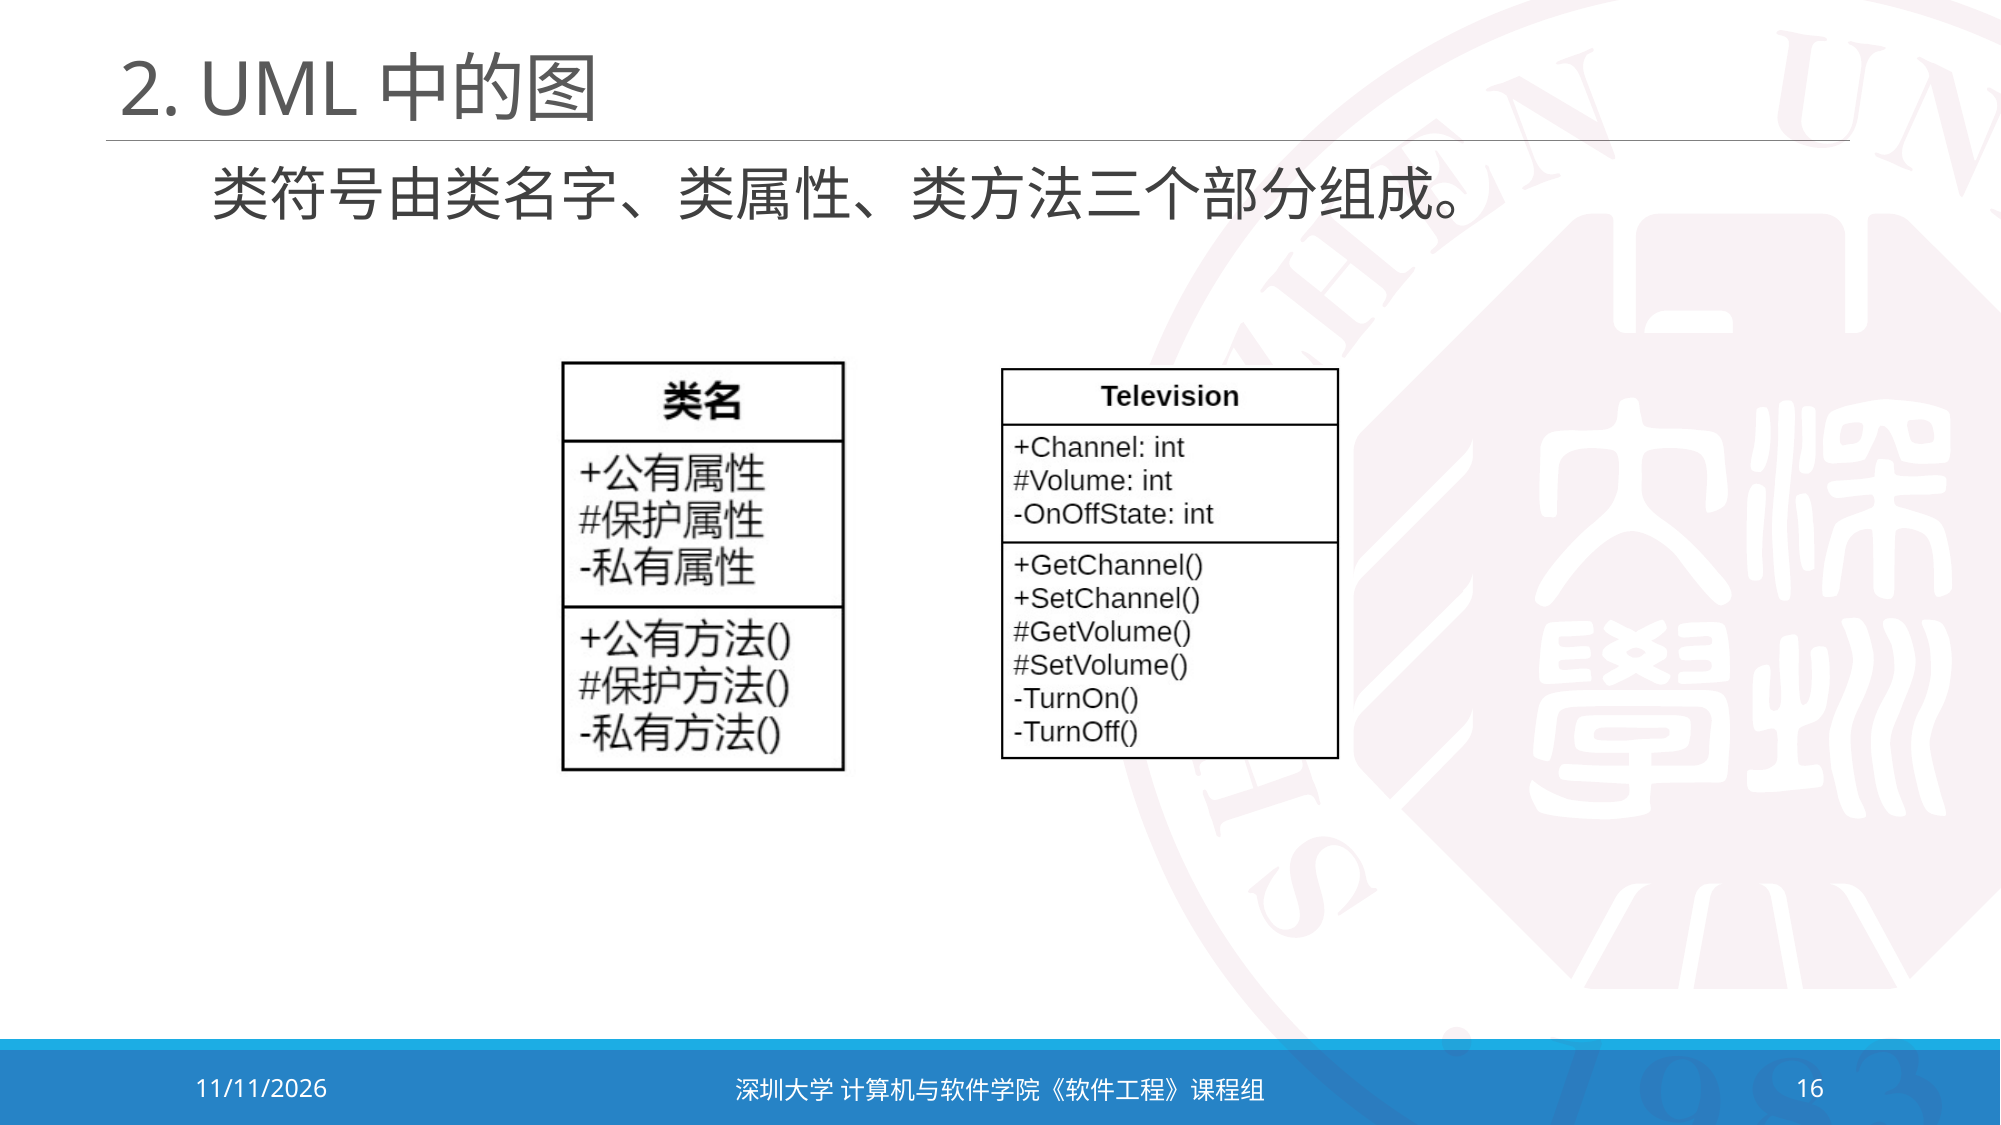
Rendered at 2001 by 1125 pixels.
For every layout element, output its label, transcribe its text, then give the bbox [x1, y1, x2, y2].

slide_number 16 [1624, 1059, 1840, 1120]
footer 深圳大学 计算机与软件学院《软件工程》课程组 [604, 1059, 1396, 1120]
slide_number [180, 1059, 586, 1120]
title 2. UML中的图 [104, 0, 1856, 139]
list 类符号由类名字、类属性、类方法三个部分组成。 [104, 158, 1878, 1008]
picture [999, 364, 1342, 761]
picture [549, 348, 859, 777]
